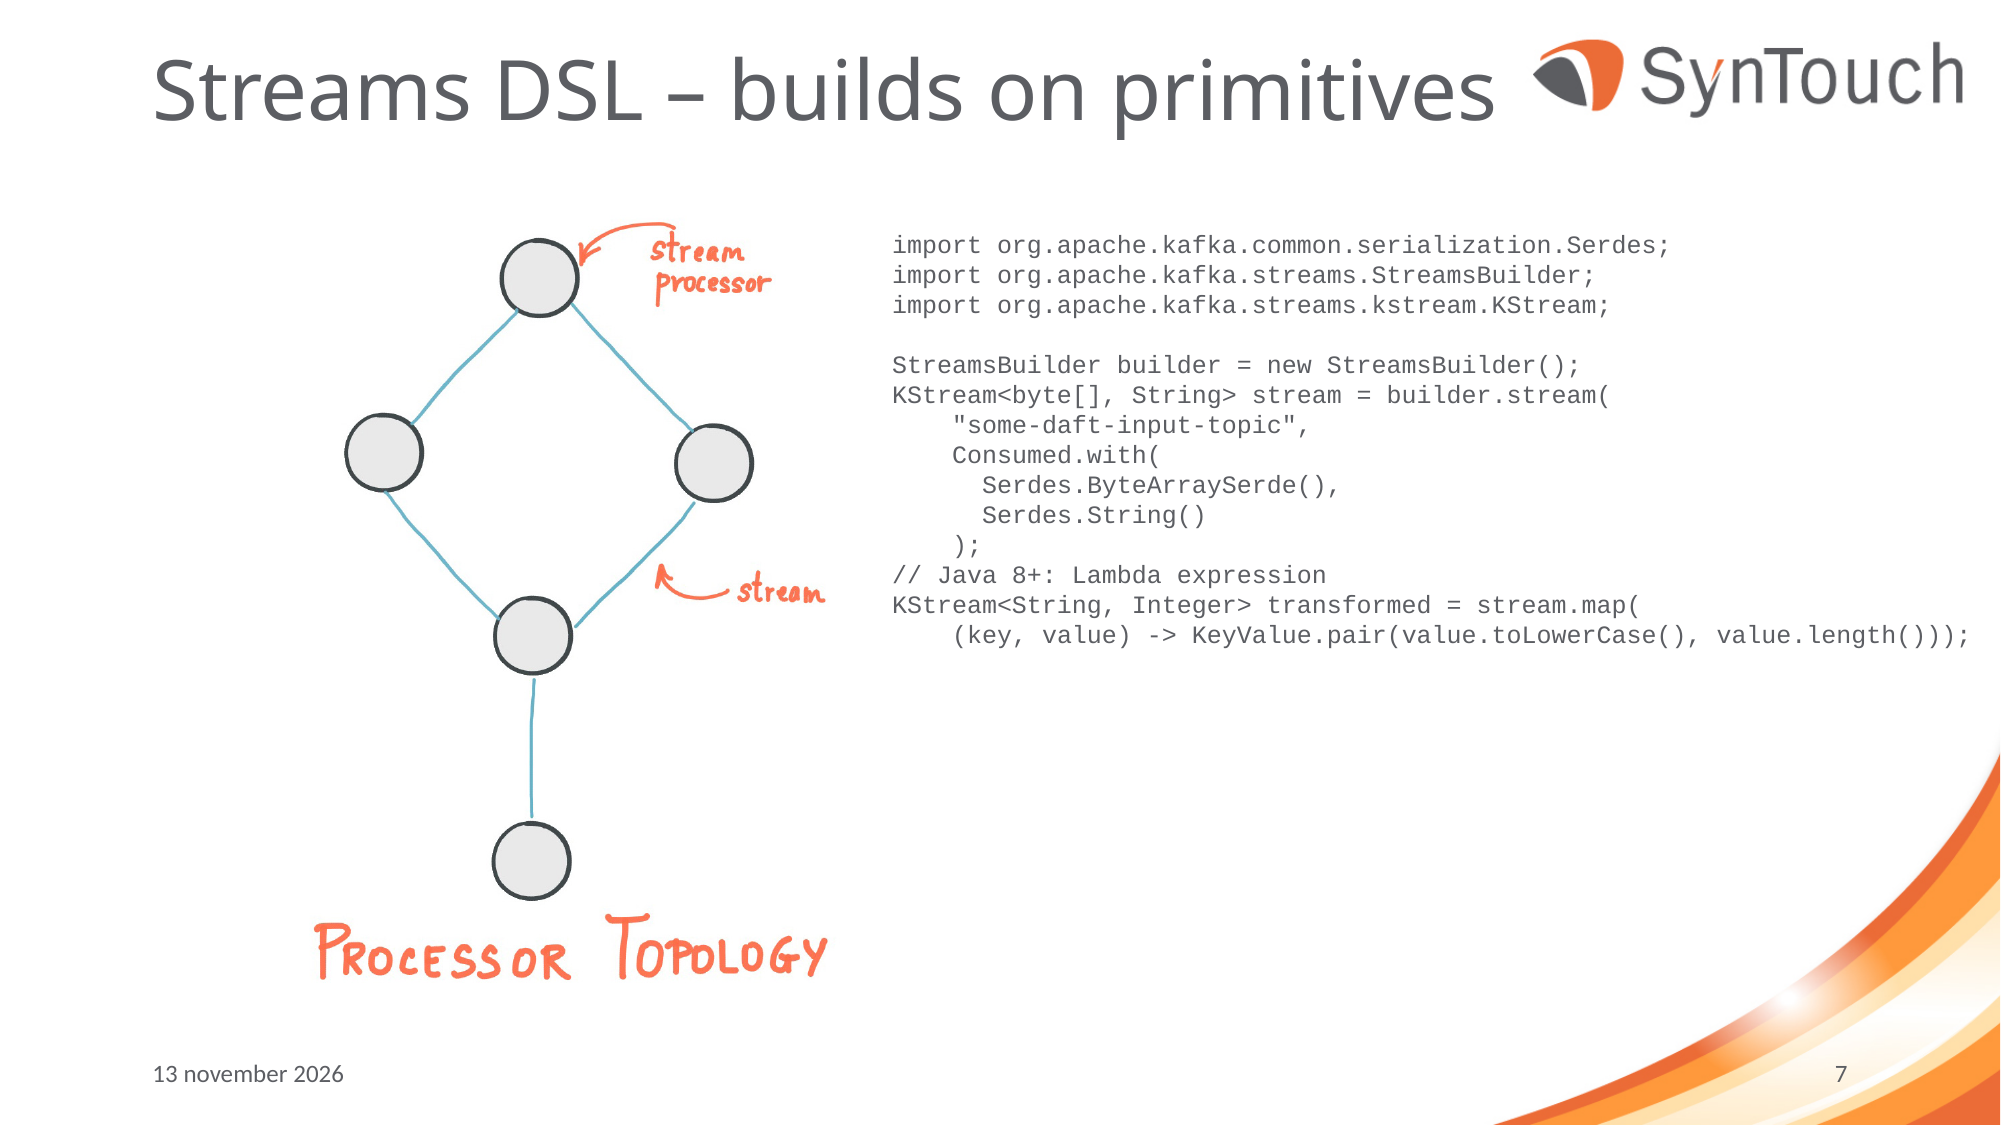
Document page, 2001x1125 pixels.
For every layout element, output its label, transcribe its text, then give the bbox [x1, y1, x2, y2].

picture [0, 0, 2001, 1125]
slide_number september ’19 [137, 1042, 588, 1103]
title Streams DSL – builds on primitives [137, 23, 1527, 163]
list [266, 183, 858, 1014]
text_box import org.apache.kafka.common.serialization.Serdes; import org.apache.kafka.streams.StreamsBuilder; import org.apache.kafka.streams.kstream.KStream; StreamsBuilder builder = new StreamsBuilder(); KStream<byte[], String> stream = builder.stream( "some-daft-input-topic", Consumed.with( Serdes.ByteArraySerde(), Serdes.String() ); // Java 8+: Lambda expression KStream<String, Integer> transformed = stream.map( (key, value) -> KeyValue.pair(value.toLowerCase(), value.length())); [877, 221, 2000, 656]
slide_number 7 [1412, 1042, 1863, 1103]
